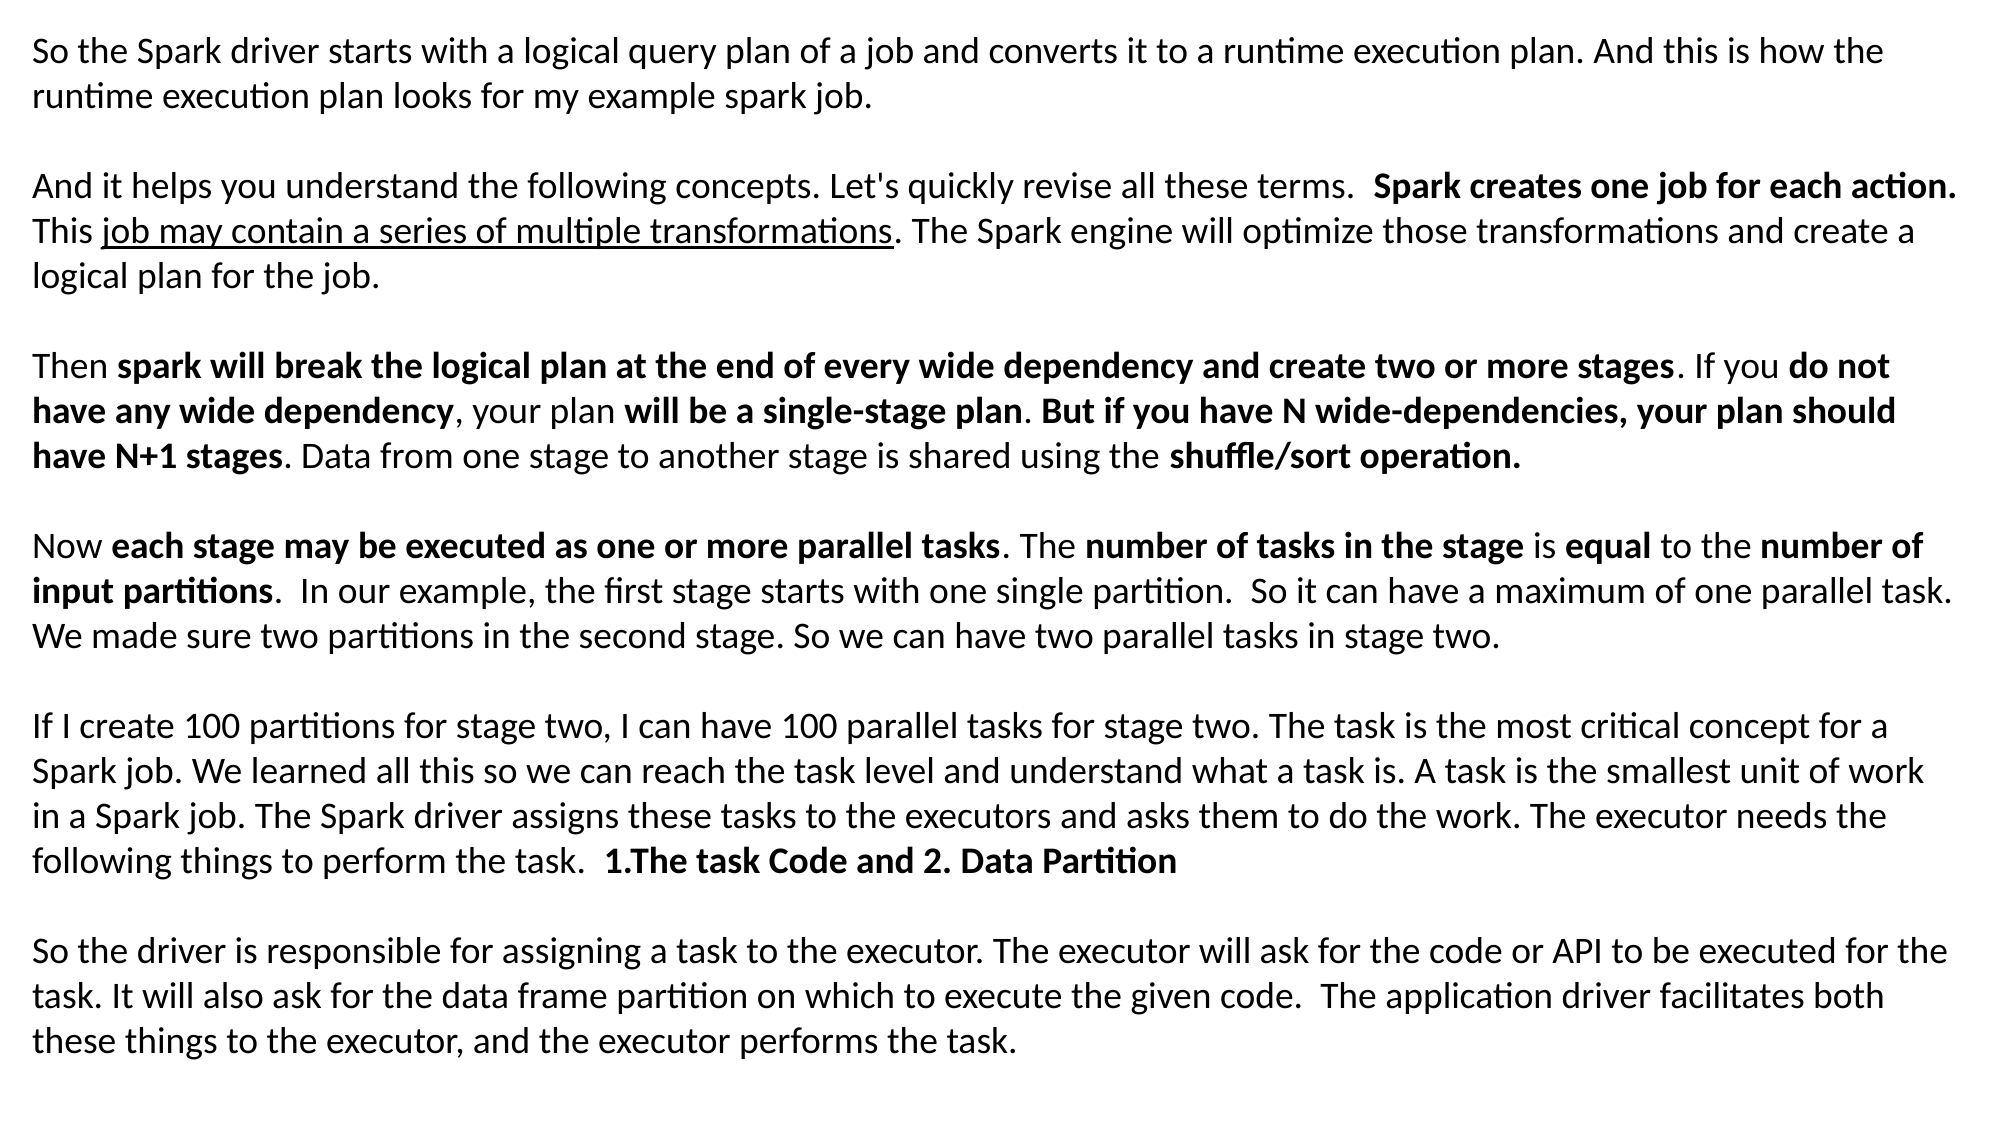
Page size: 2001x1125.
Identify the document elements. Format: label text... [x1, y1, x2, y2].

text_box So the Spark driver starts with a logical query plan of a job and converts it to a runtime execution plan. And this is how the runtime execution plan looks for my example spark job. And it helps you understand the following concepts. Let's quickly revise all these terms. Spark creates one job for each action. This job may contain a series of multiple transformations. The Spark engine will optimize those transformations and create a logical plan for the job. Then spark will break the logical plan at the end of every wide dependency and create two or more stages. If you do not have any wide dependency, your plan will be a single-stage plan. But if you have N wide-dependencies, your plan should have N+1 stages. Data from one stage to another stage is shared using the shuffle/sort operation. Now each stage may be executed as one or more parallel tasks. The number of tasks in the stage is equal to the number of input partitions. In our example, the first stage starts with one single partition. So it can have a maximum of one parallel task. We made sure two partitions in the second stage. So we can have two parallel tasks in stage two. If I create 100 partitions for stage two, I can have 100 parallel tasks for stage two. The task is the most critical concept for a Spark job. We learned all this so we can reach the task level and understand what a task is. A task is the smallest unit of work in a Spark job. The Spark driver assigns these tasks to the executors and asks them to do the work. The executor needs the following things to perform the task. 1.The task Code and 2. Data Partition So the driver is responsible for assigning a task to the executor. The executor will ask for the code or API to be executed for the task. It will also ask for the data frame partition on which to execute the given code. The application driver facilitates both these things to the executor, and the executor performs the task. [17, 18, 1975, 1114]
